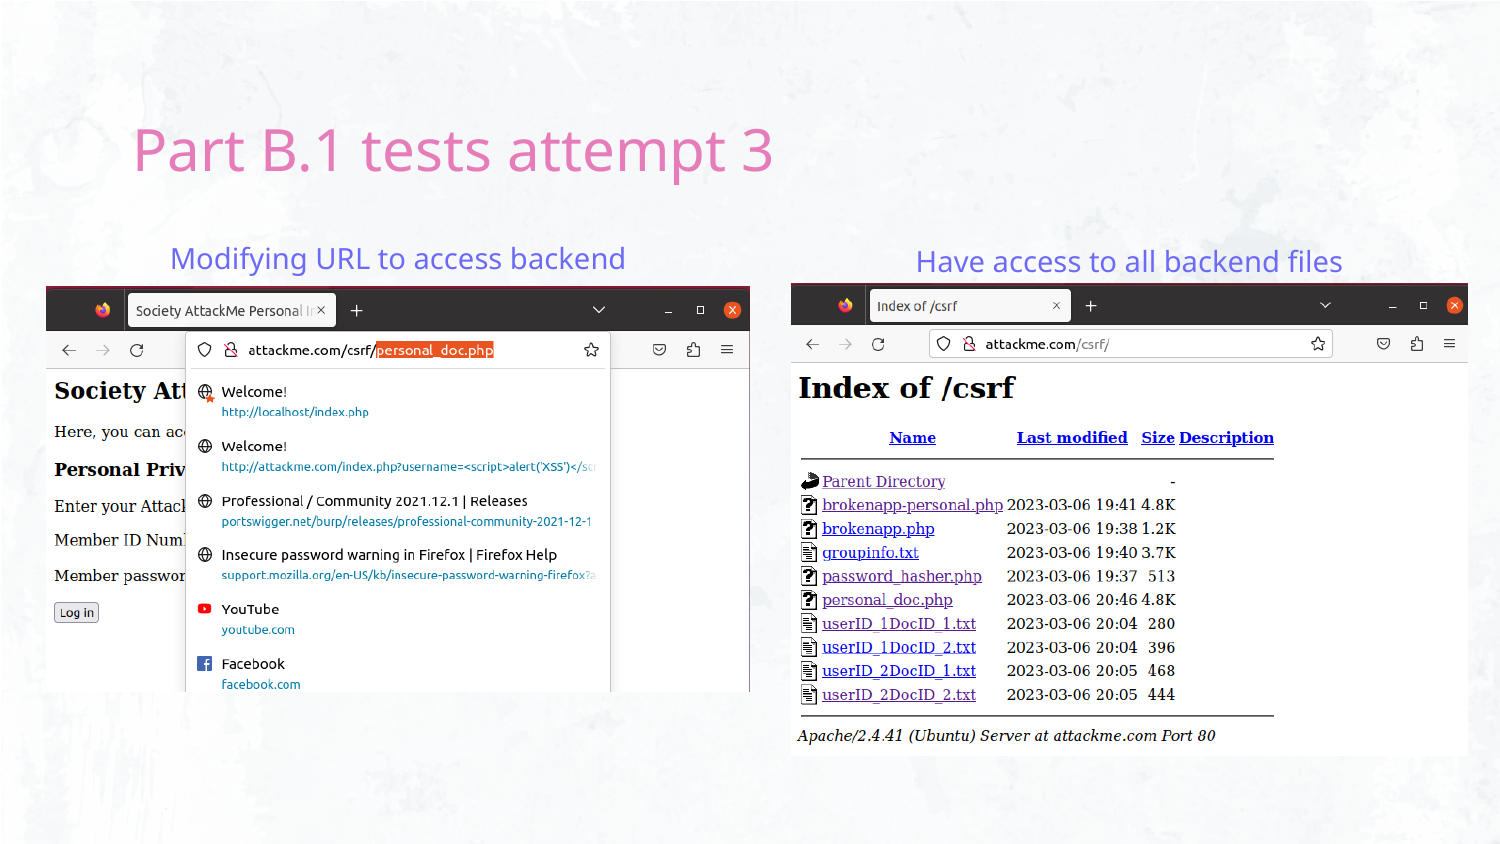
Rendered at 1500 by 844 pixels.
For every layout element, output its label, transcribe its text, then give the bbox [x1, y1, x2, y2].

text_box Modifying URL to access backend [88, 232, 708, 283]
picture [2, 2, 1500, 844]
text_box Have access to all backend files [784, 235, 1475, 286]
title Part B.1 tests attempt 3 [117, 87, 1483, 204]
